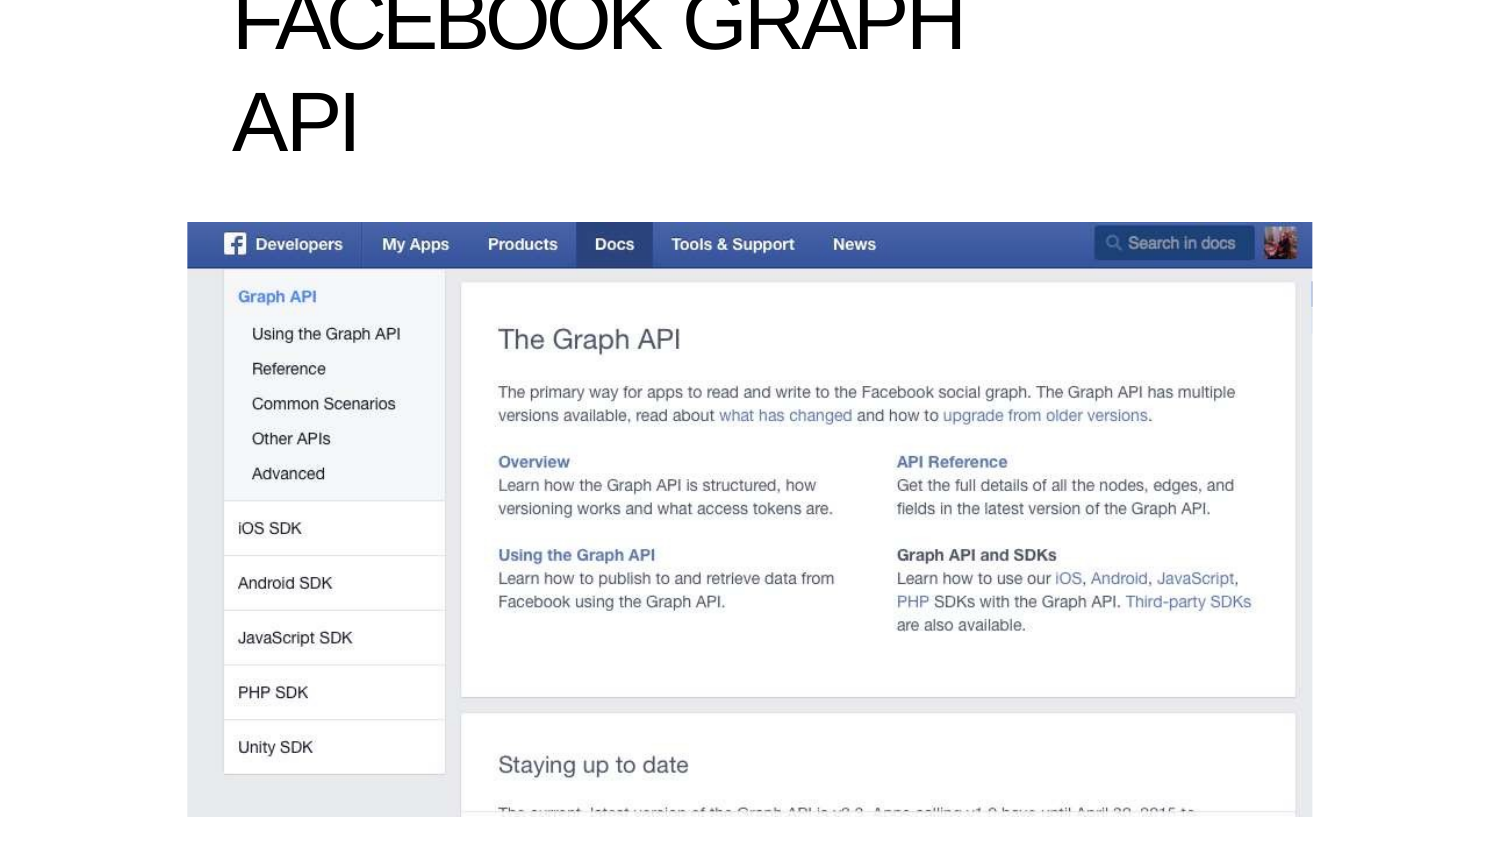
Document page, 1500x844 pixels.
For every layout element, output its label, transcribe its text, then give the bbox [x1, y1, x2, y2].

text_box [187, 222, 1313, 817]
title FACEBOOK GRAPH API [231, 0, 1098, 168]
